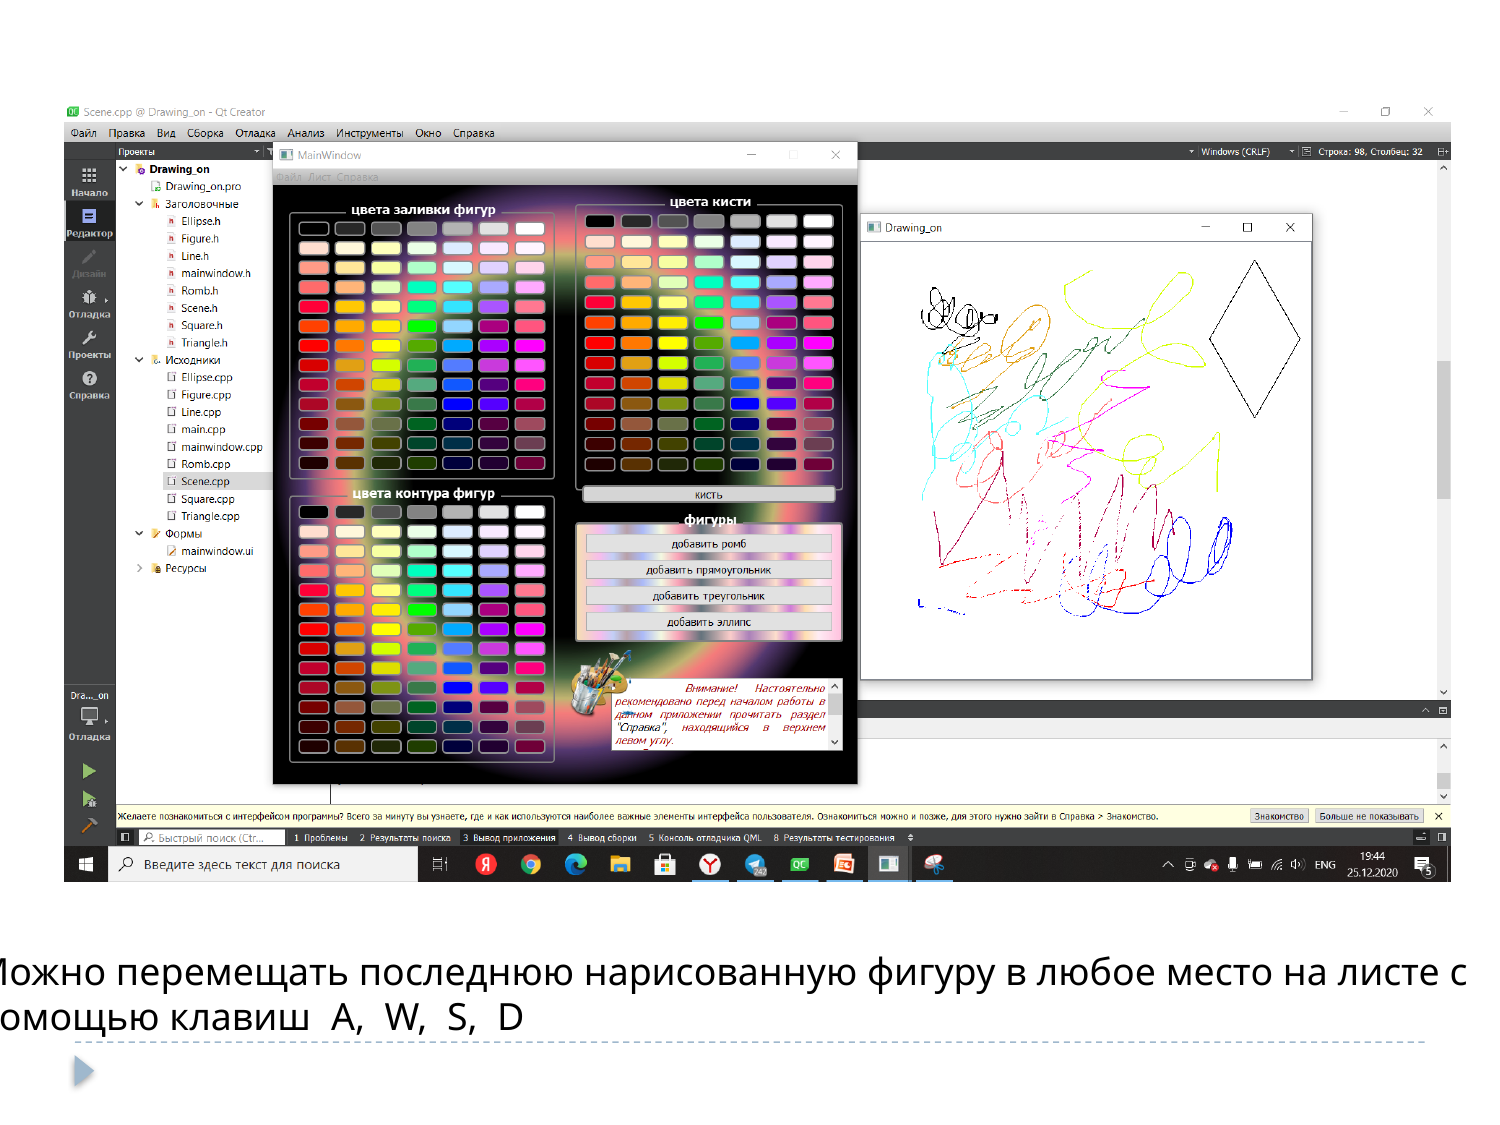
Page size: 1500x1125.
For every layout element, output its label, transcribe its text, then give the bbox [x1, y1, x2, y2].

text_box Можно перемещать последнюю нарисованную фигуру в любое место на листе с помощью клавиш A, W, S, D [0, 940, 1494, 1046]
picture [64, 101, 1451, 882]
